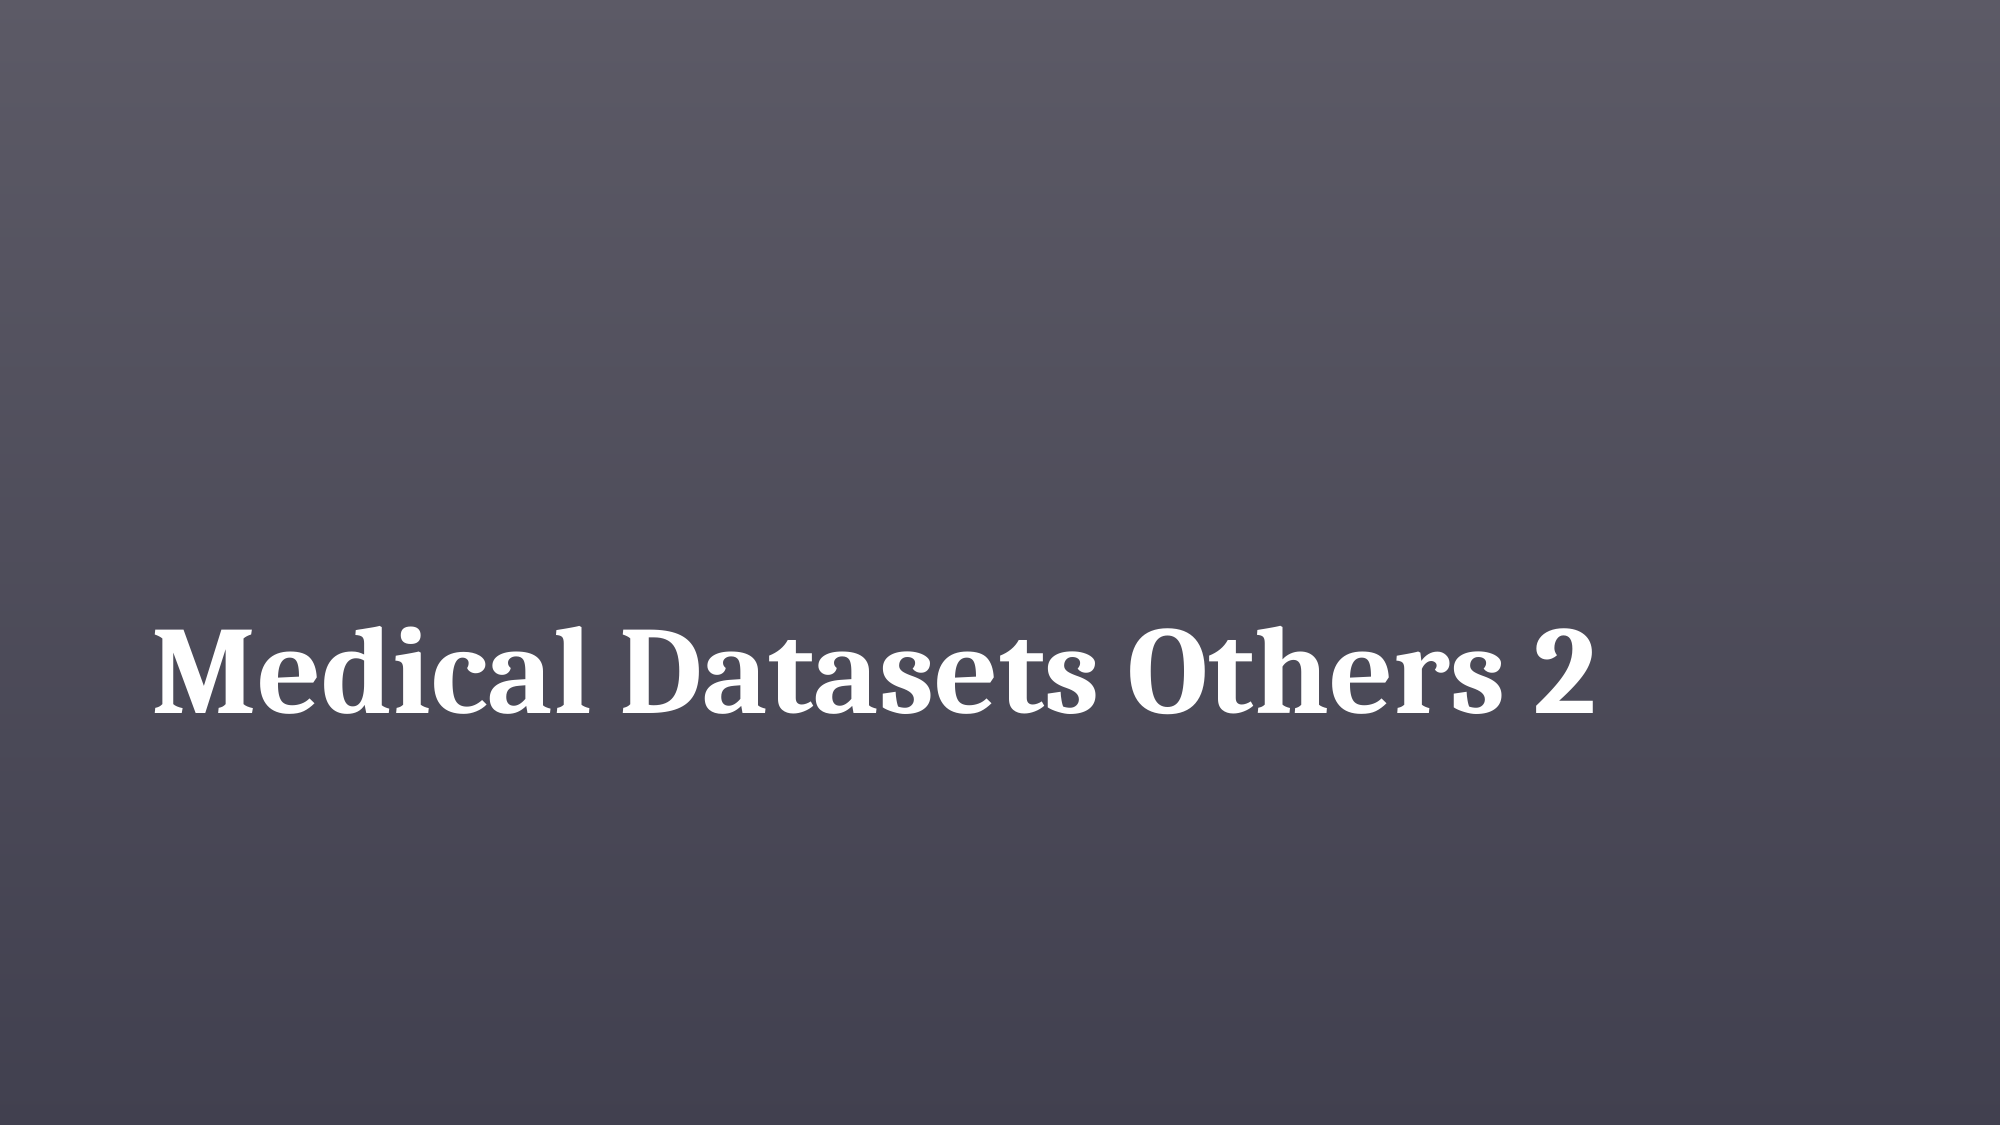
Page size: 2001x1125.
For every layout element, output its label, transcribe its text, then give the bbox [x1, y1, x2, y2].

title Medical Datasets Others 2 [136, 280, 1862, 749]
